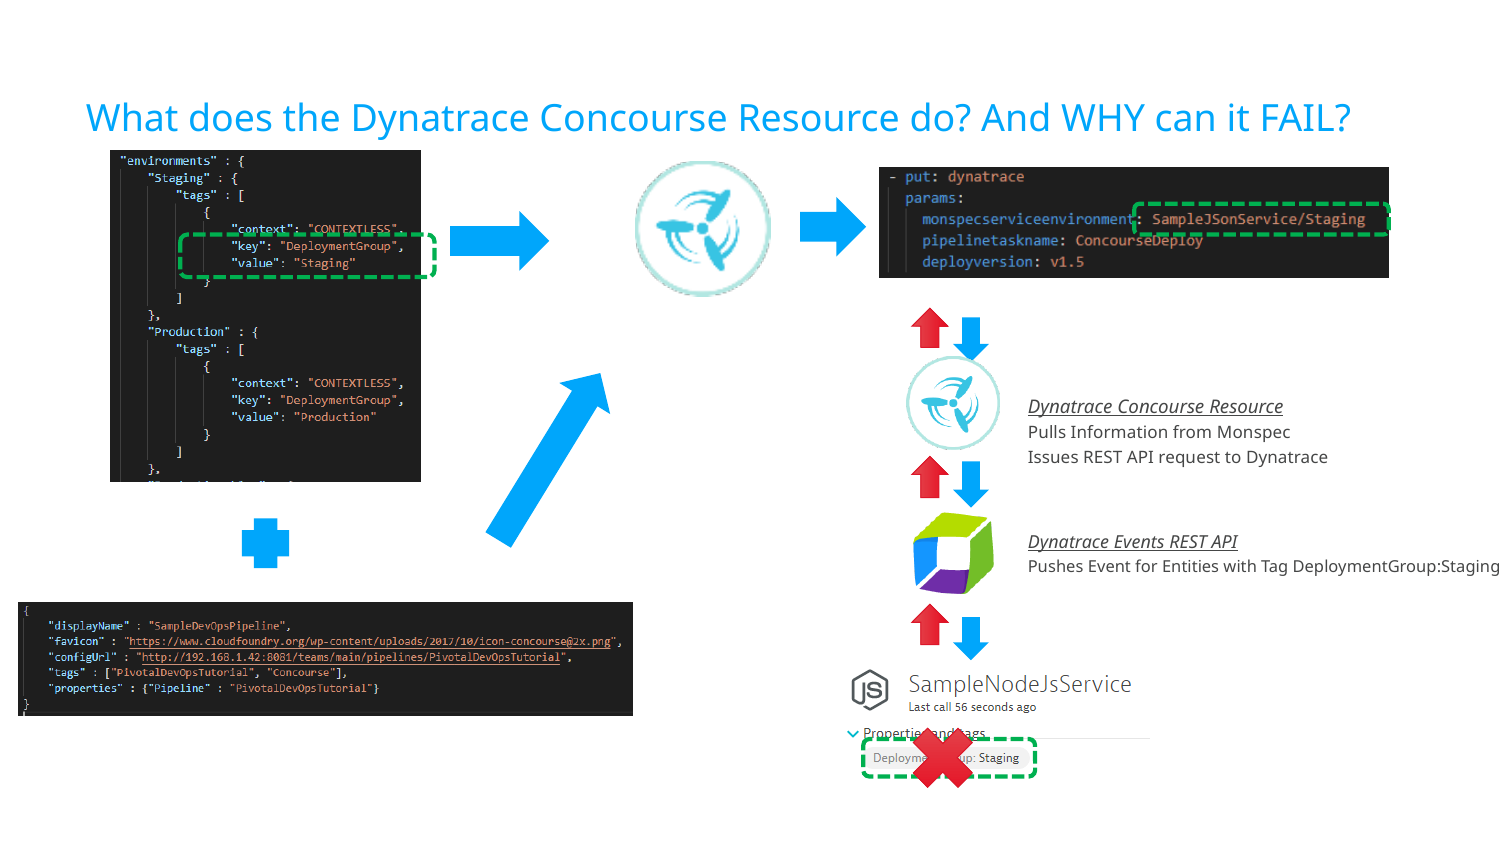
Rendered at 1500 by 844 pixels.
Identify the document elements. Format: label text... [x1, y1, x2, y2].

picture [110, 150, 421, 482]
text_box [241, 517, 290, 569]
text_box [484, 371, 612, 550]
text_box [449, 208, 551, 274]
text_box Dynatrace Concourse Resource Pulls Information from Monspec Issues REST API request to Dynatrace [1027, 389, 1294, 470]
text_box [799, 194, 868, 260]
picture [879, 167, 1389, 278]
text_box [950, 460, 992, 497]
picture [906, 356, 1000, 450]
text_box [950, 615, 992, 652]
text_box [910, 603, 950, 646]
picture [830, 652, 1150, 784]
text_box [421, 233, 436, 279]
text_box [910, 455, 950, 497]
picture [902, 497, 1004, 602]
text_box Dynatrace Events REST API Pushes Event for Entities with Tag DeploymentGroup:Staging [1027, 526, 1272, 577]
text_box [910, 307, 950, 348]
text_box [950, 316, 992, 356]
title What does the Dynatrace Concourse Resource do? And WHY can it FAIL? [85, 70, 1412, 153]
picture [17, 602, 633, 716]
picture [635, 161, 771, 297]
